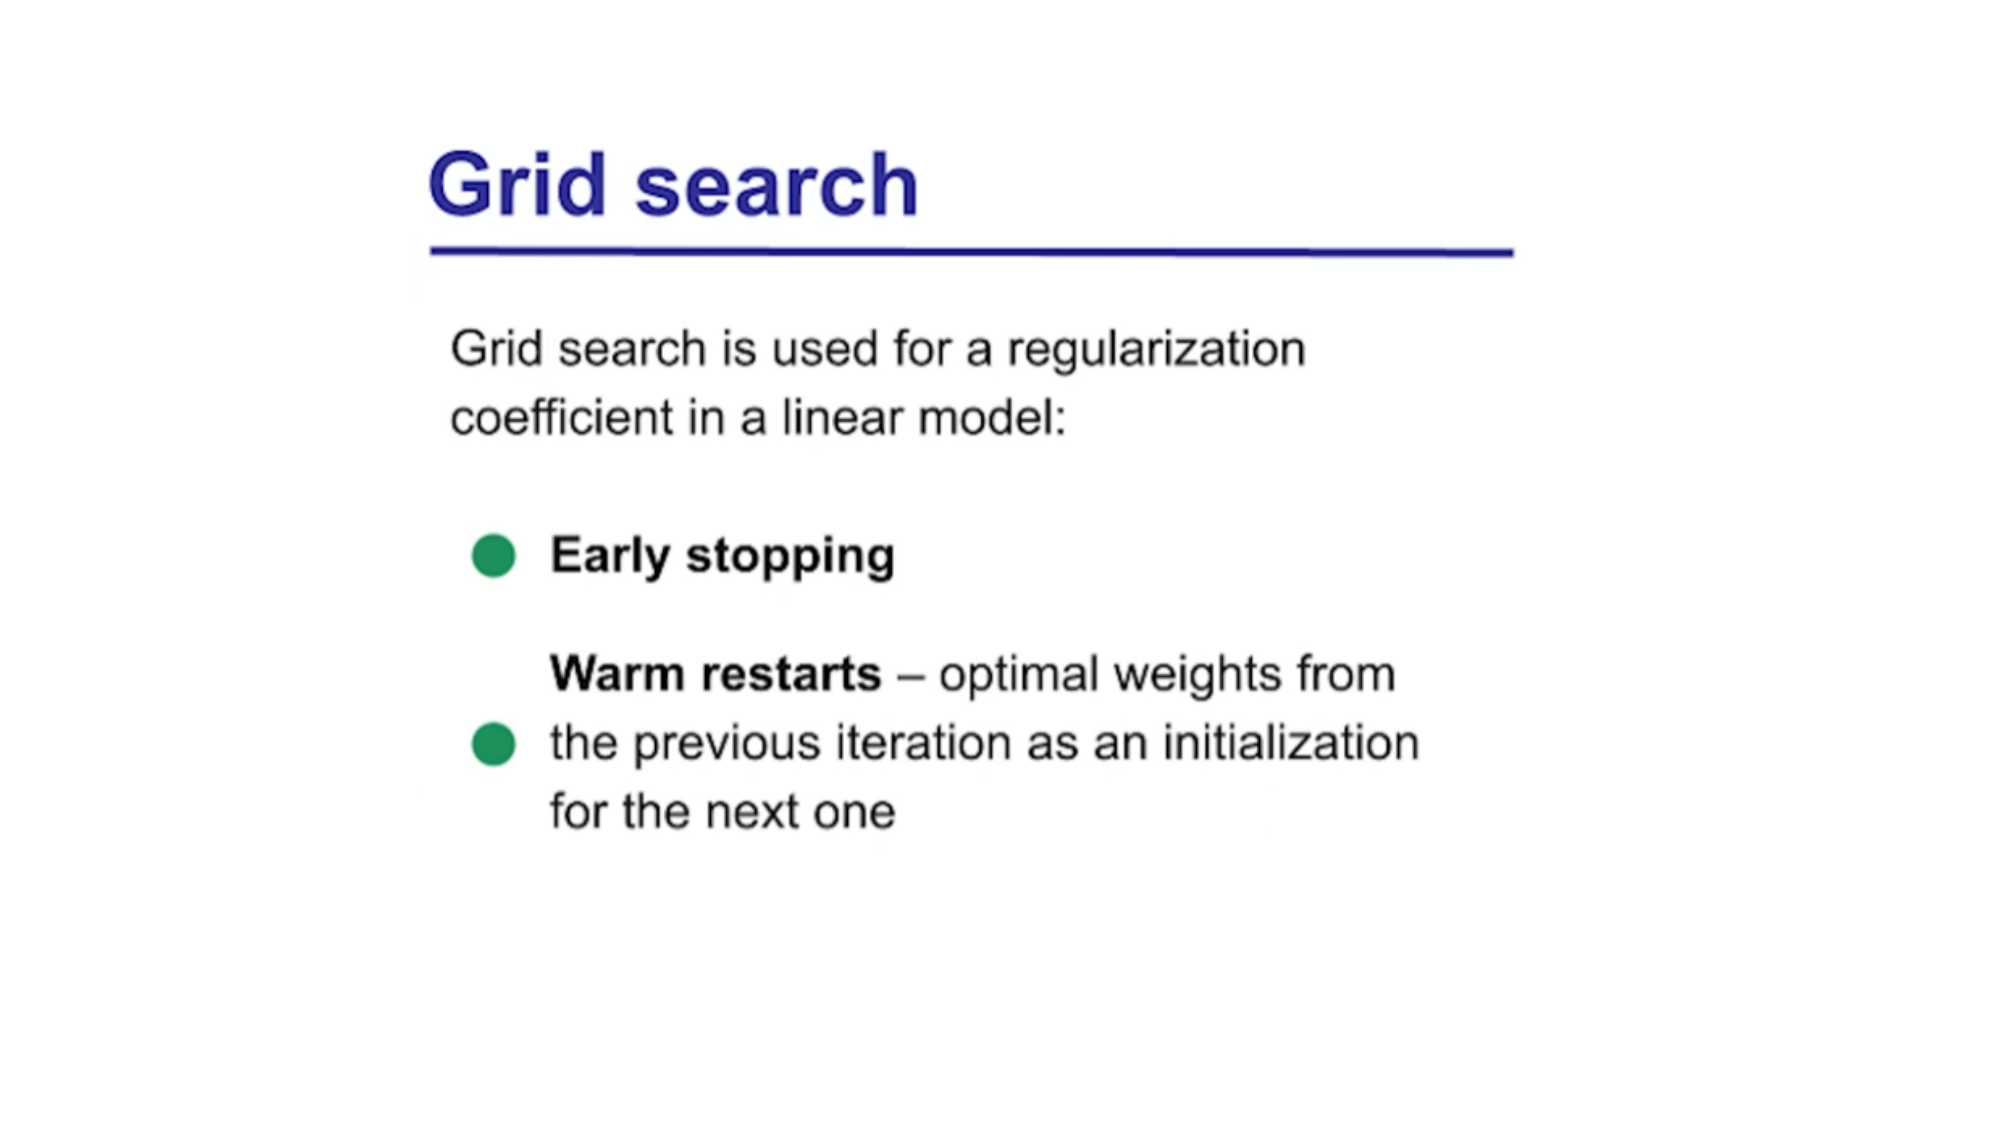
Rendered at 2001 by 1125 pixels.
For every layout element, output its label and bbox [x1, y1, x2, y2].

picture [403, 122, 1574, 857]
